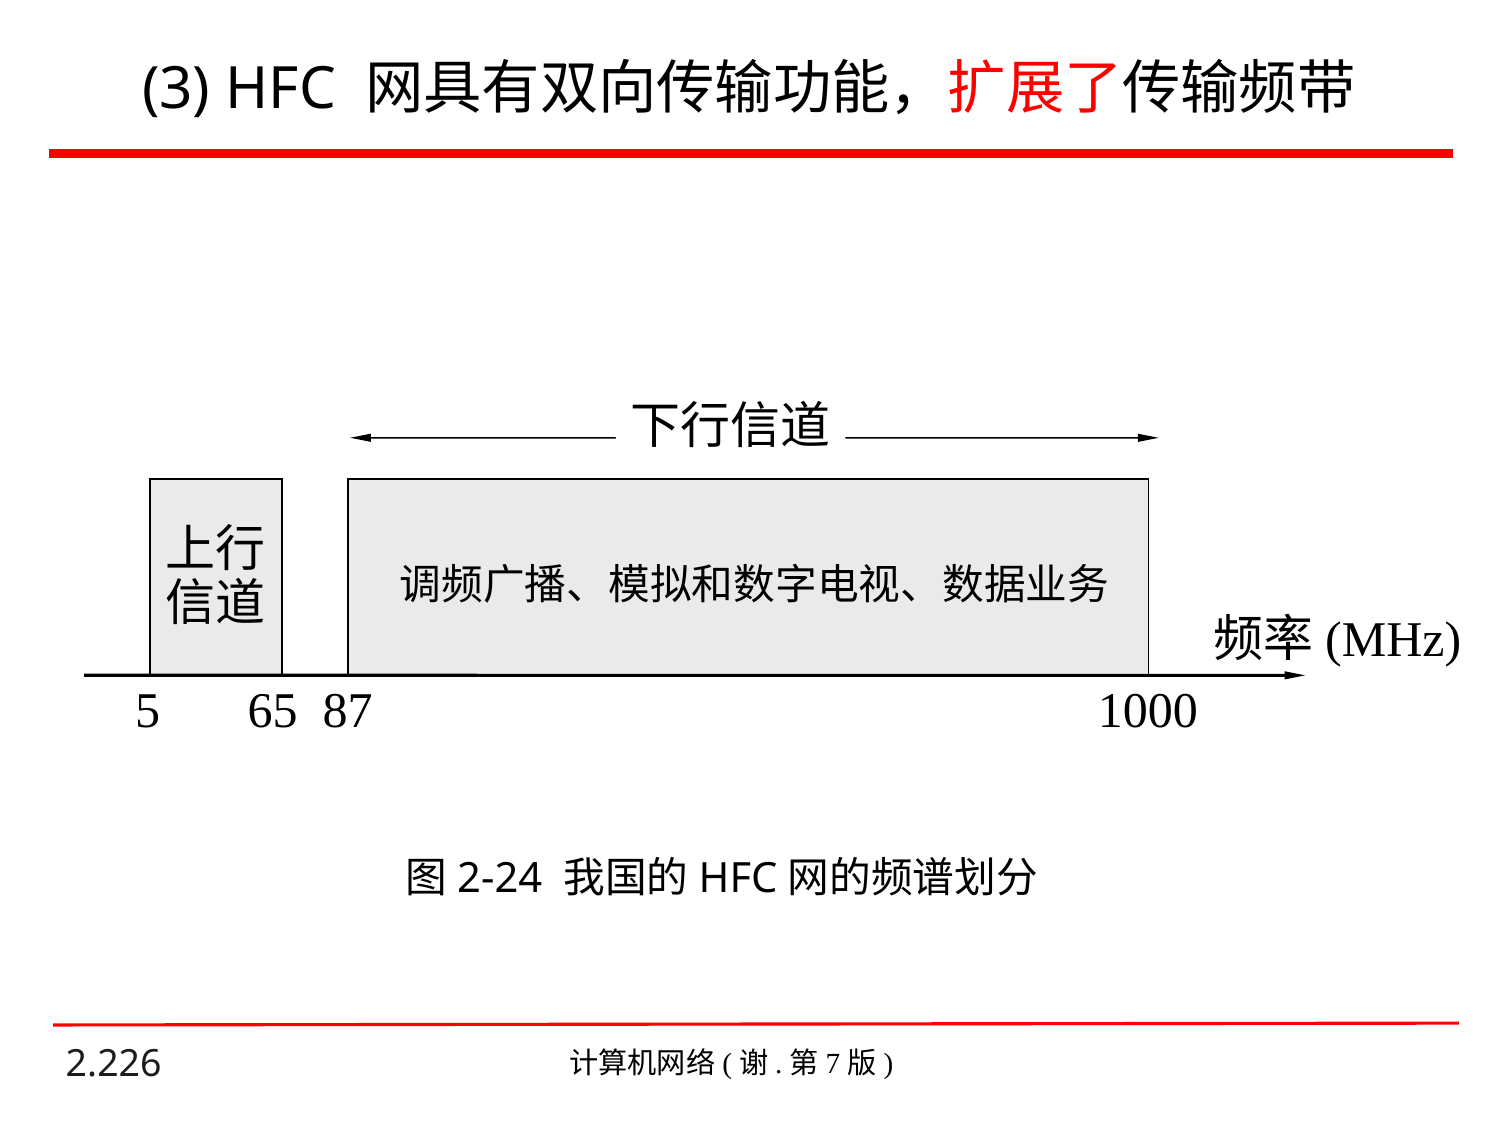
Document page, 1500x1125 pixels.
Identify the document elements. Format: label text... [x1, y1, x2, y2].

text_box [83, 386, 1471, 746]
title (3) HFC 网具有双向传输功能，扩展了传输频带 [58, 33, 1440, 137]
text_box 图2-24 我国的HFC网的频谱划分 [390, 843, 1054, 909]
